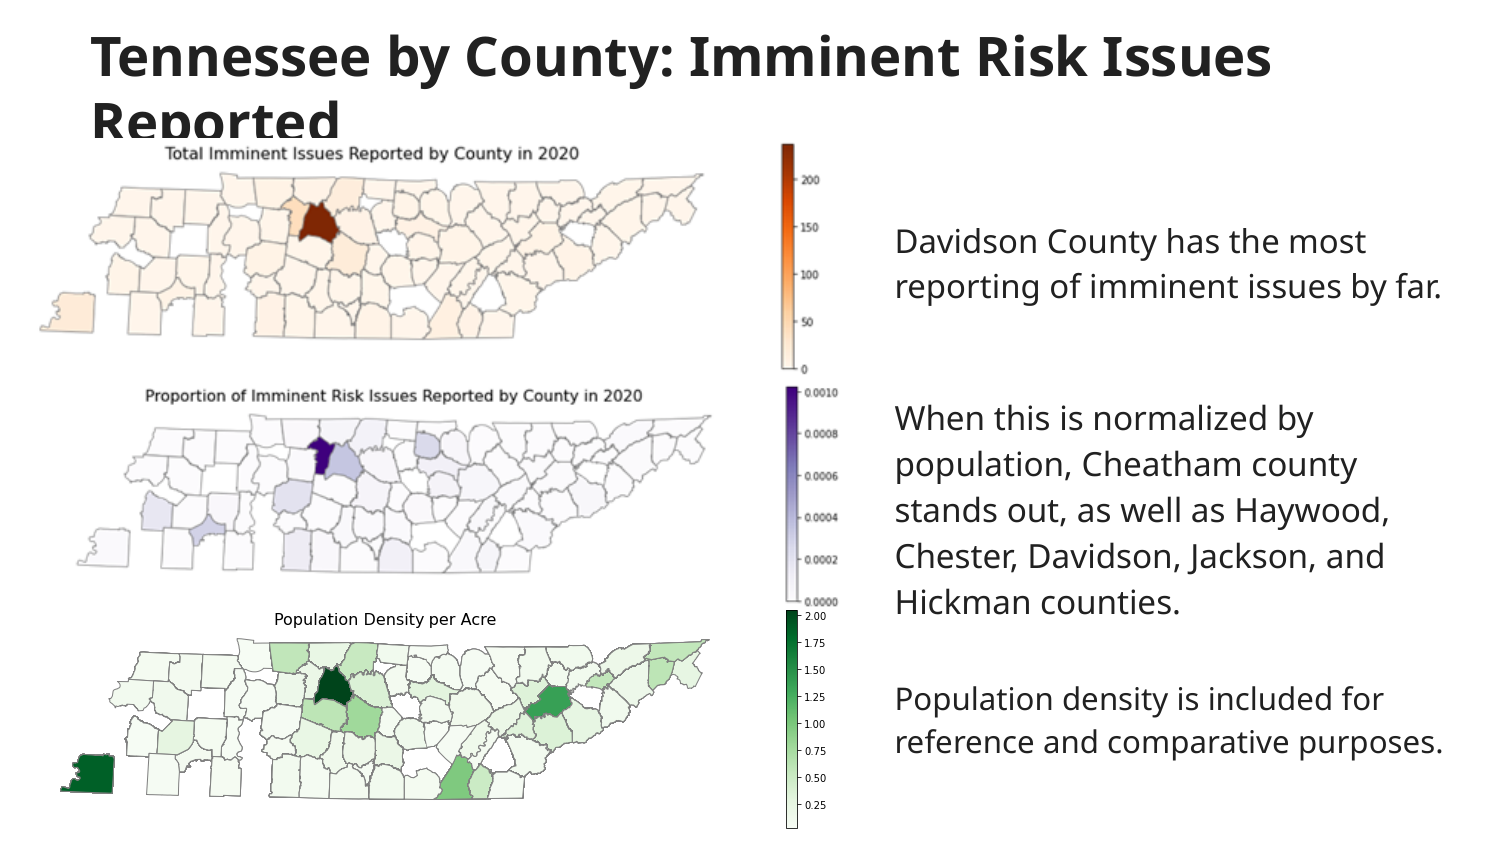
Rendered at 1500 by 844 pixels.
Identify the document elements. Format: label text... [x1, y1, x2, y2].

list Davidson County has the most reporting of imminent issues by far. [879, 199, 1485, 321]
list Population density is included for reference and comparative purposes. [879, 658, 1463, 780]
title Tennessee by County: Imminent Risk Issues Reported [75, 7, 1473, 102]
list When this is normalized by population, Cheatham county stands out, as well as Haywood, Chester, Davidson, Jackson, and Hickman counties. [879, 376, 1485, 600]
picture [0, 138, 845, 834]
